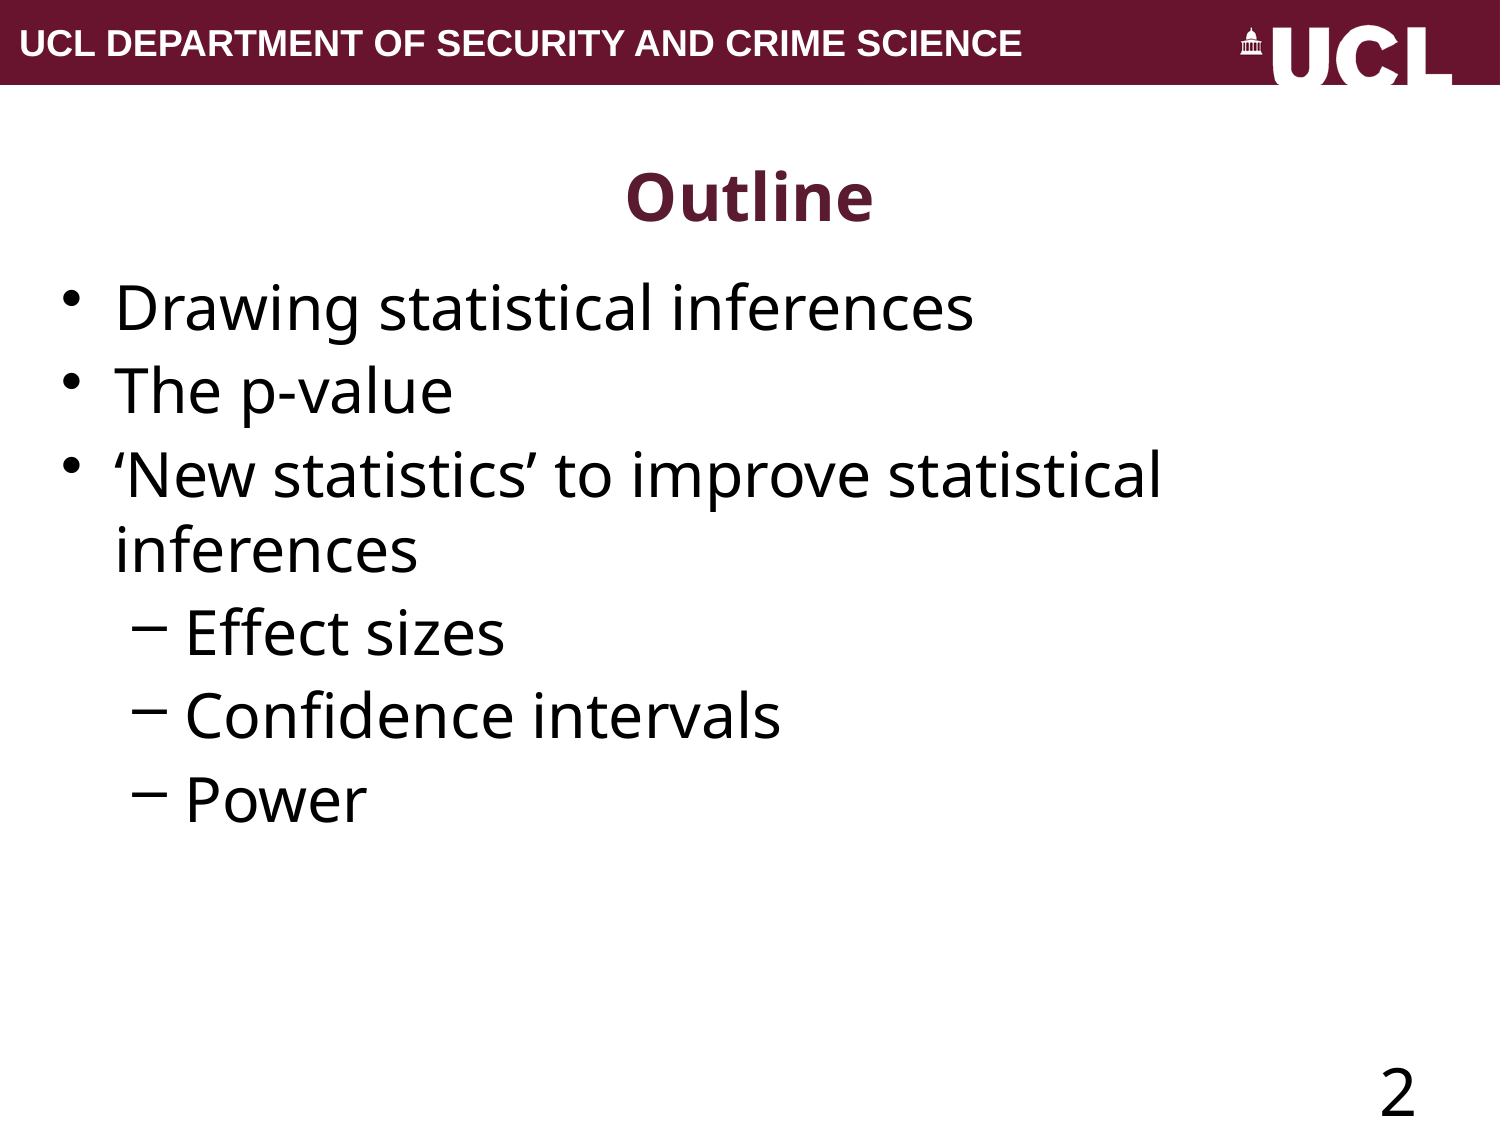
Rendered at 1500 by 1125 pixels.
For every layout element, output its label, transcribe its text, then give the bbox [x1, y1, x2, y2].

slide_number 2 [1368, 1042, 1426, 1125]
picture [0, 0, 1500, 85]
title Outline [53, 146, 1447, 255]
list Drawing statistical inferences The p-value ‘New statistics’ to improve statistical inferences Effect sizes Confidence intervals Power [53, 260, 1447, 1015]
